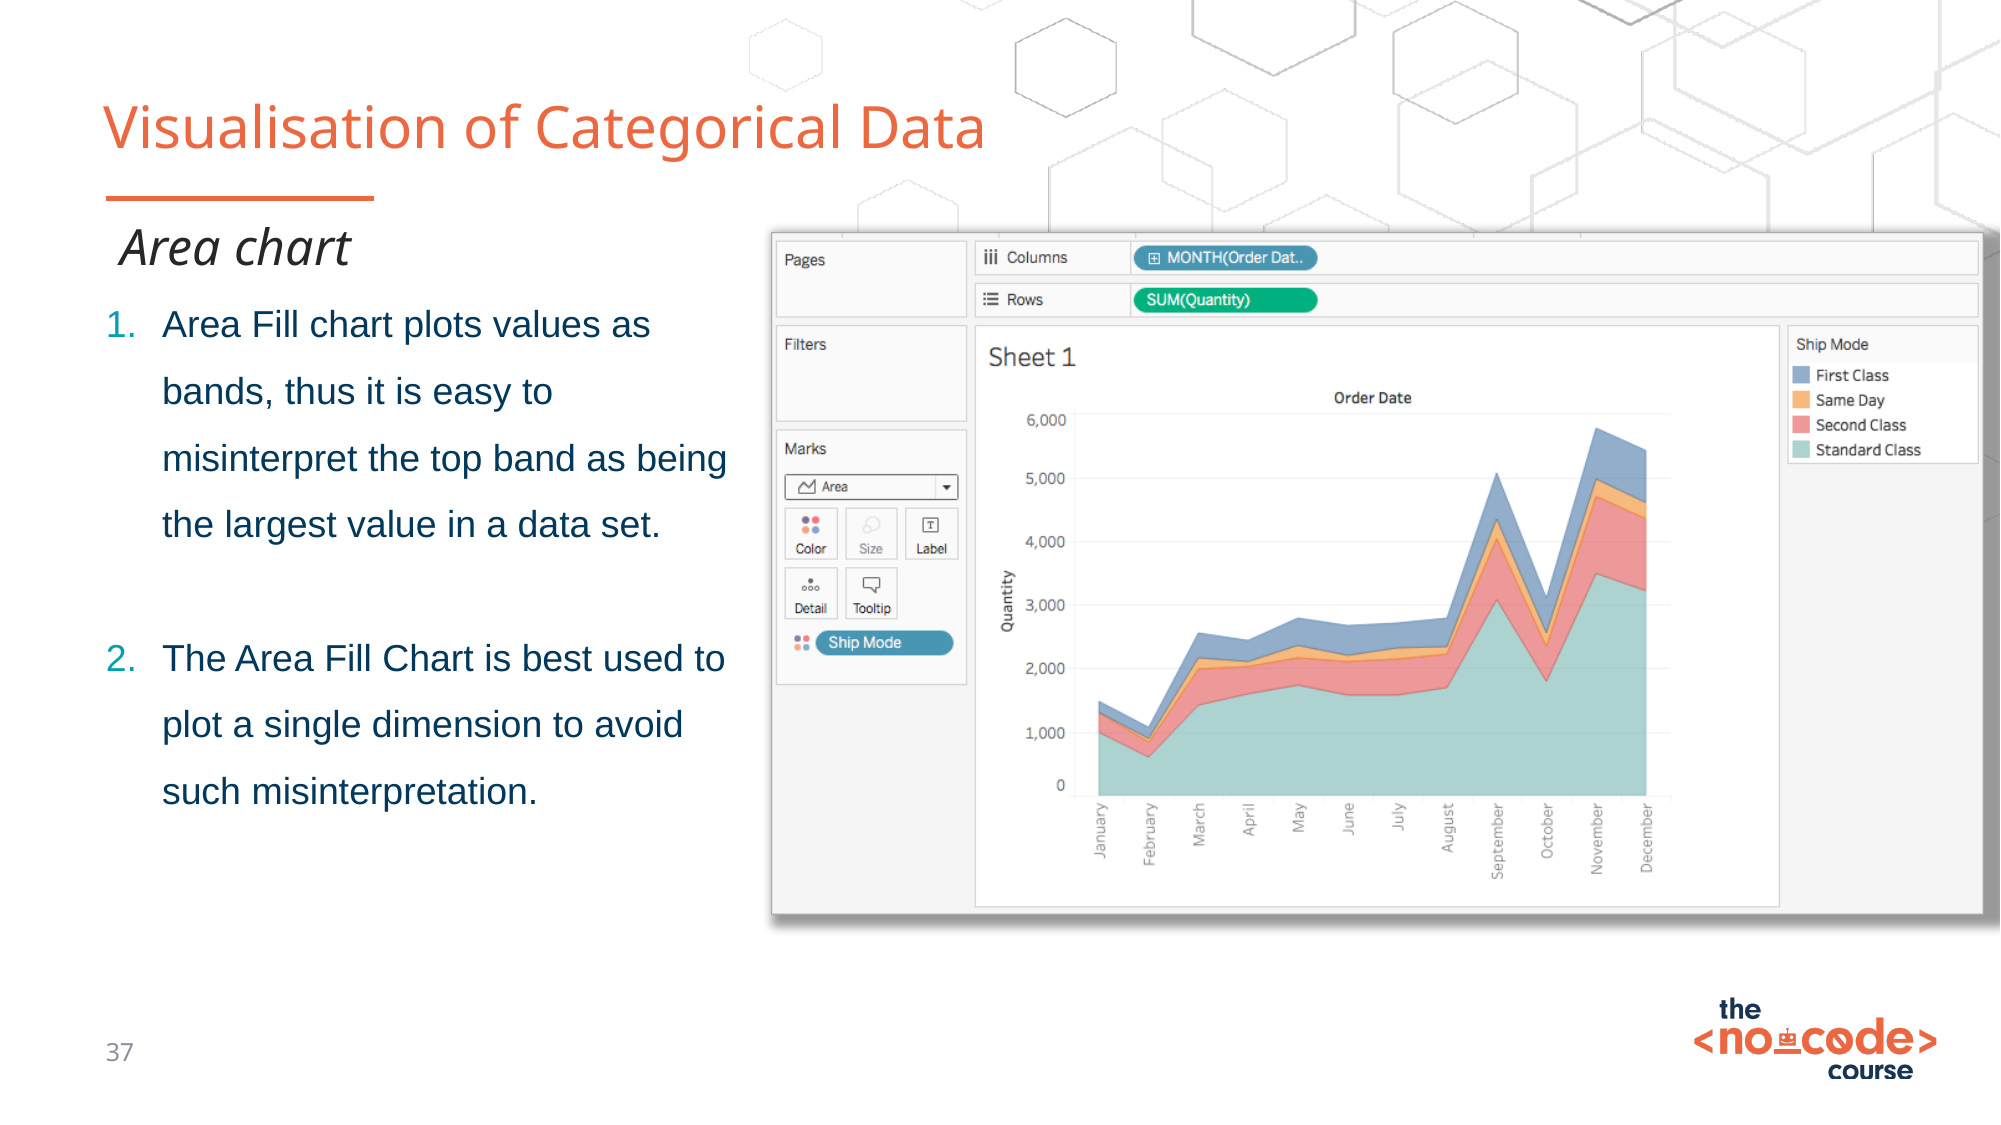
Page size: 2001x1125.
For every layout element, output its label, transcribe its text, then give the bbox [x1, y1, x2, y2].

text_box Area chart [103, 209, 1977, 301]
picture [771, 232, 1984, 915]
slide_number 37 [105, 1023, 556, 1084]
list Area Fill chart plots values as bands, thus it is easy to misinterpret the top band as being the largest value in a data set. The Area Fill Chart is best used to plot a single dimension to avoid such misinterpretation. [105, 301, 731, 917]
title Visualisation of Categorical Data [103, 59, 1935, 199]
